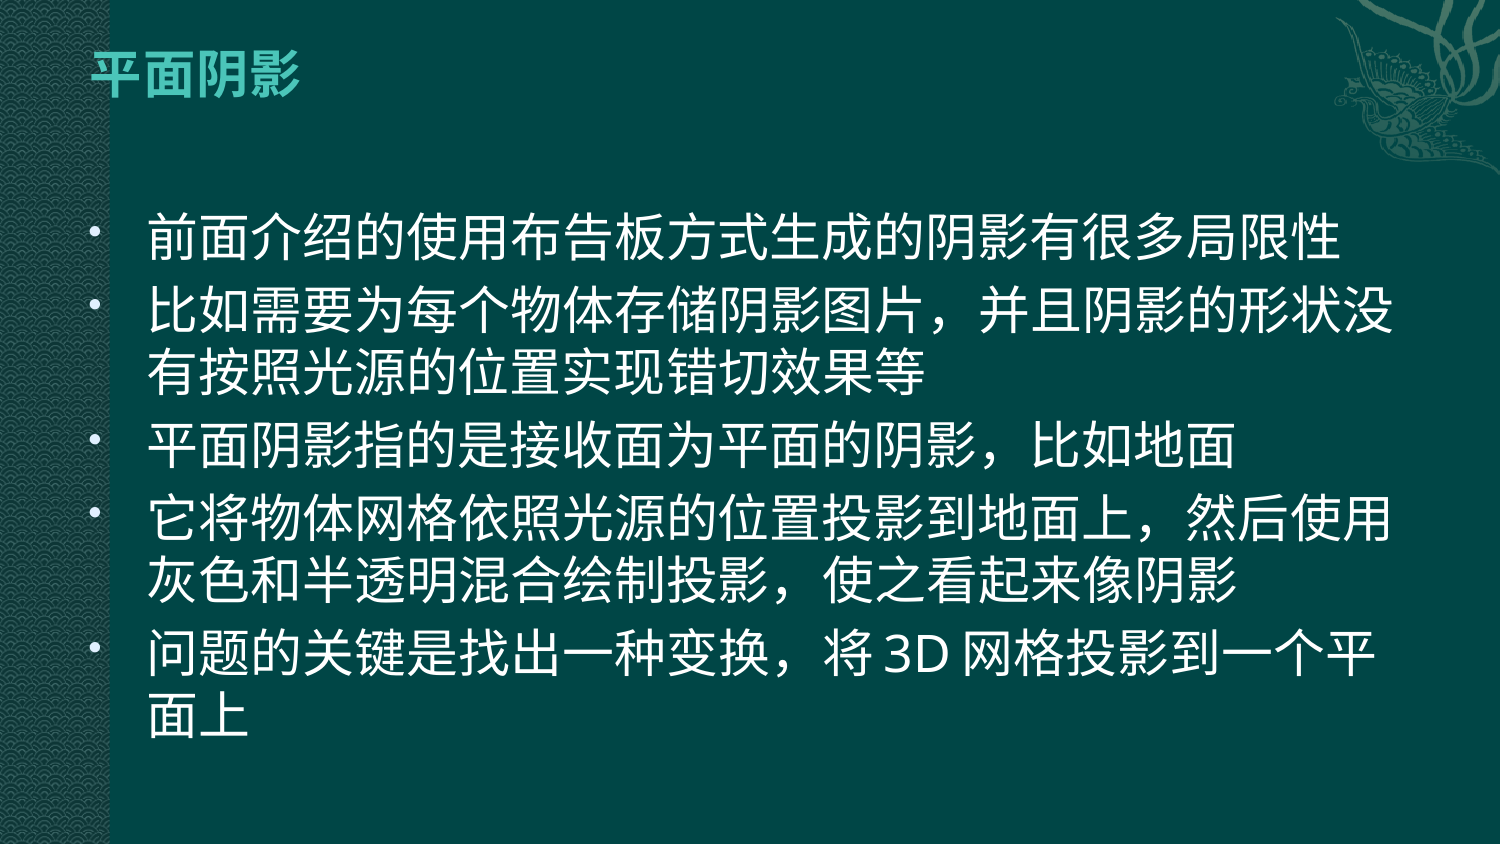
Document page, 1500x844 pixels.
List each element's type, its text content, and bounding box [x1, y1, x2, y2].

list 前面介绍的使用布告板方式生成的阴影有很多局限性 比如需要为每个物体存储阴影图片，并且阴影的形状没有按照光源的位置实现错切效果等 平面阴影指的是接收面为平面的阴影，比如地面 它将物体网格依照光源的位置投影到地面上，然后使用灰色和半透明混合绘制投影，使之看起来像阴影 问题的关键是找出一种变换，将3D网格投影到一个平面上 [75, 196, 1425, 754]
picture [0, 0, 110, 844]
title 平面阴影 [75, 33, 1351, 175]
